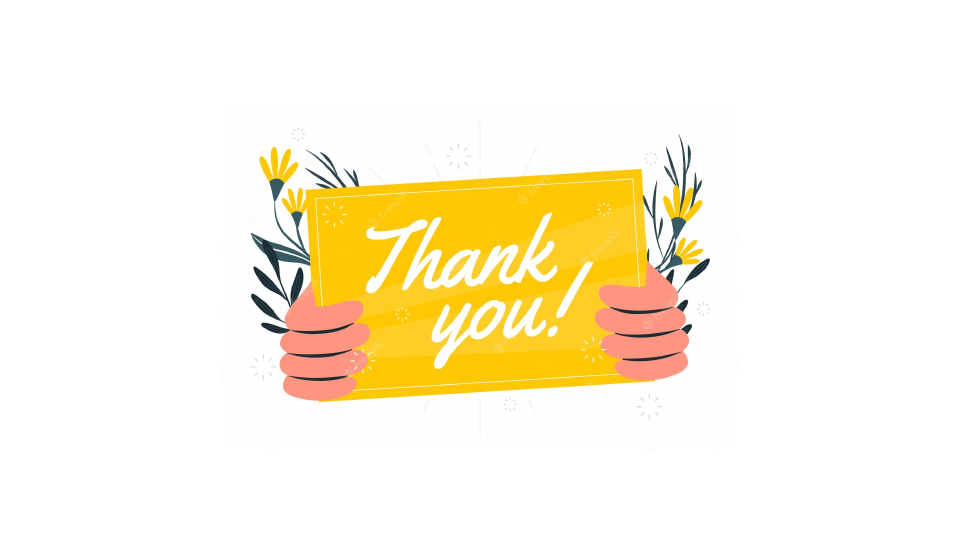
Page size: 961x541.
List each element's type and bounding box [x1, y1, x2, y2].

picture [221, 105, 739, 451]
